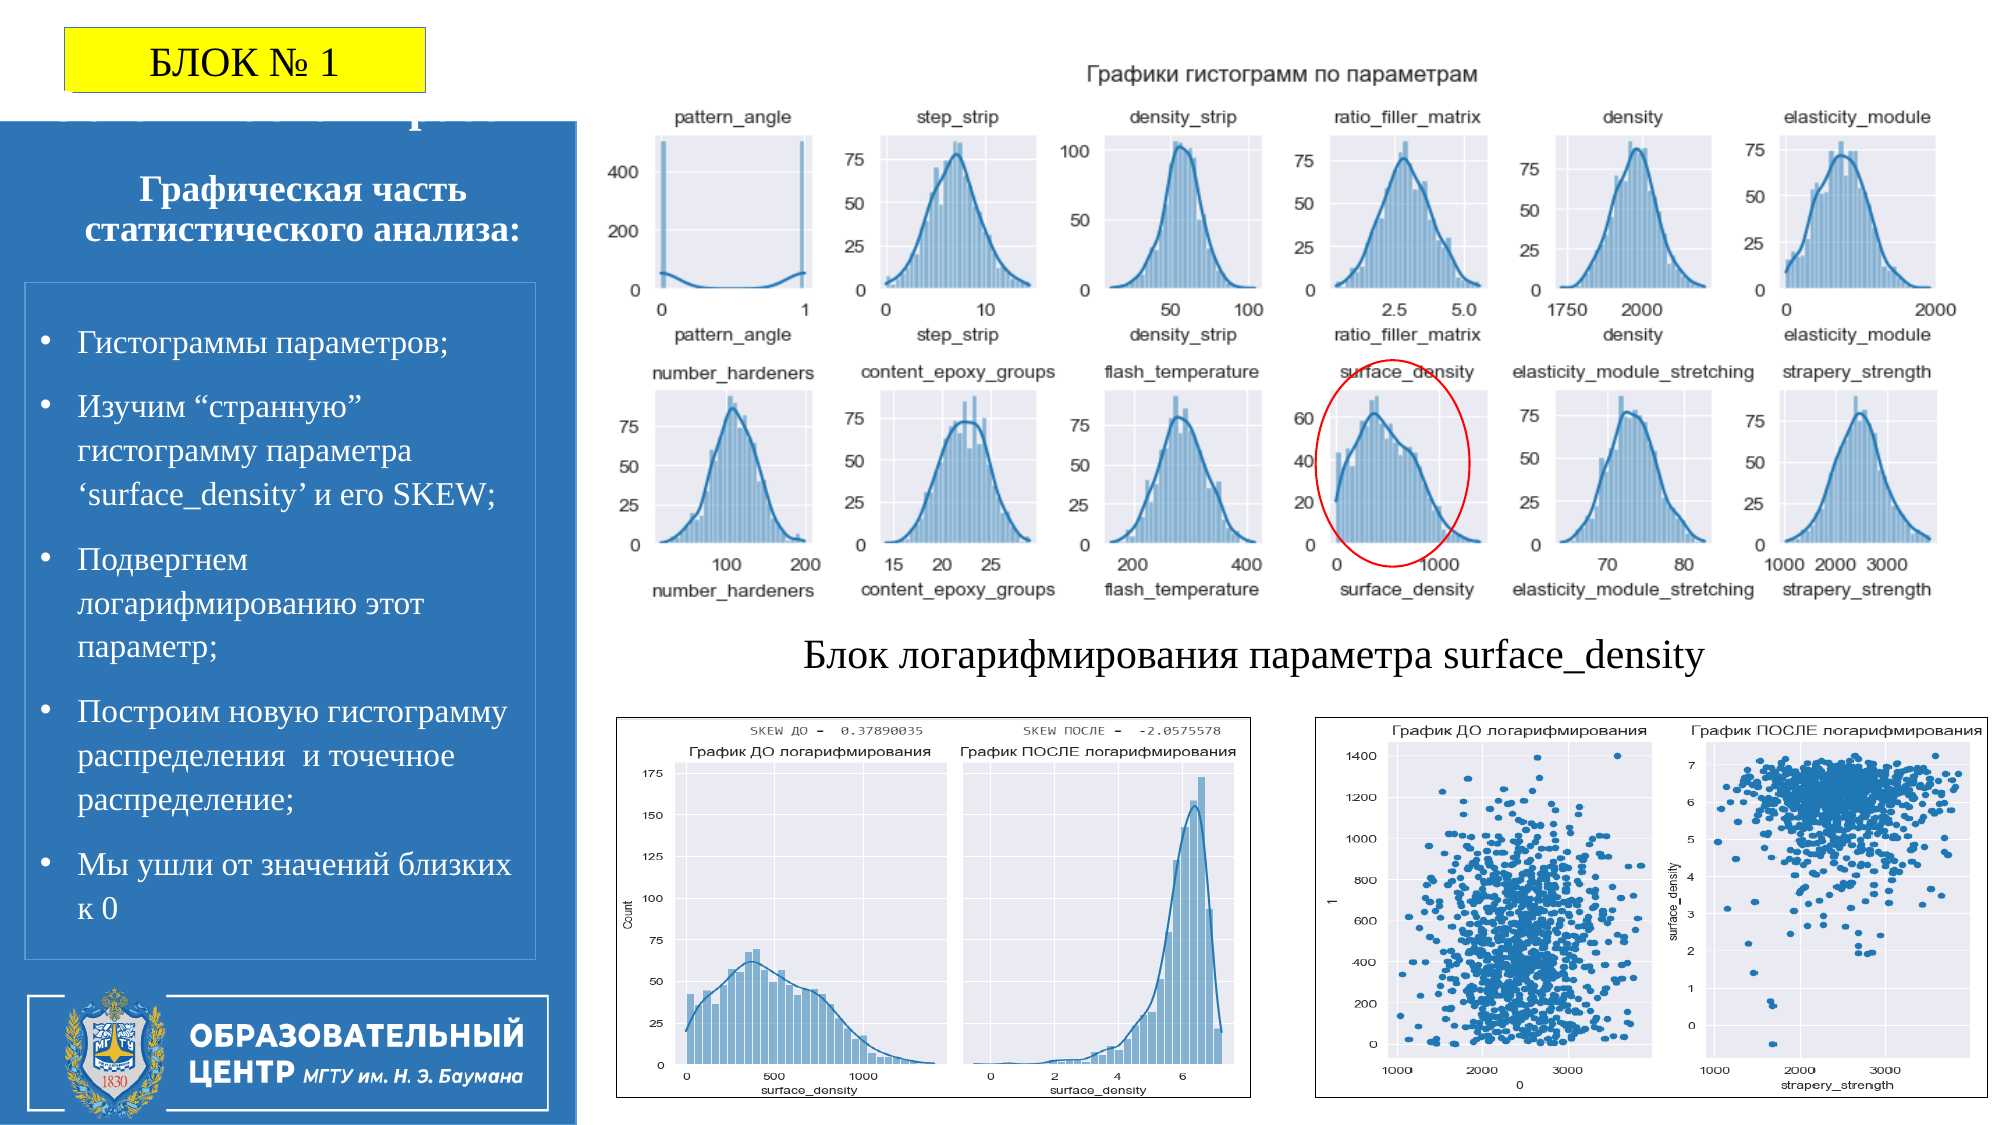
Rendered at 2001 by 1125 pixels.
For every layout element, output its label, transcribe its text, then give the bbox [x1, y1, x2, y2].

text_box [0, 121, 577, 1125]
text_box Гистограммы параметров; Изучим “странную” гистограмму параметра ‘surface_density’ и его SKEW; Подвергнем логарифмированию этот параметр; Построим новую гистограмму распределения и точечное распределение; Мы ушли от значений близких к 0 [24, 282, 536, 960]
picture [601, 53, 1961, 608]
text_box БЛОК № 1 [64, 27, 426, 74]
text_box Основные этапы работы [30, 74, 577, 149]
picture [27, 987, 549, 1121]
text_box Блок логарифмирования параметра surface_density [685, 619, 1835, 685]
picture [1315, 717, 1988, 1098]
picture [616, 717, 1251, 1098]
text_box Графическая часть статистического анализа: [30, 161, 577, 236]
